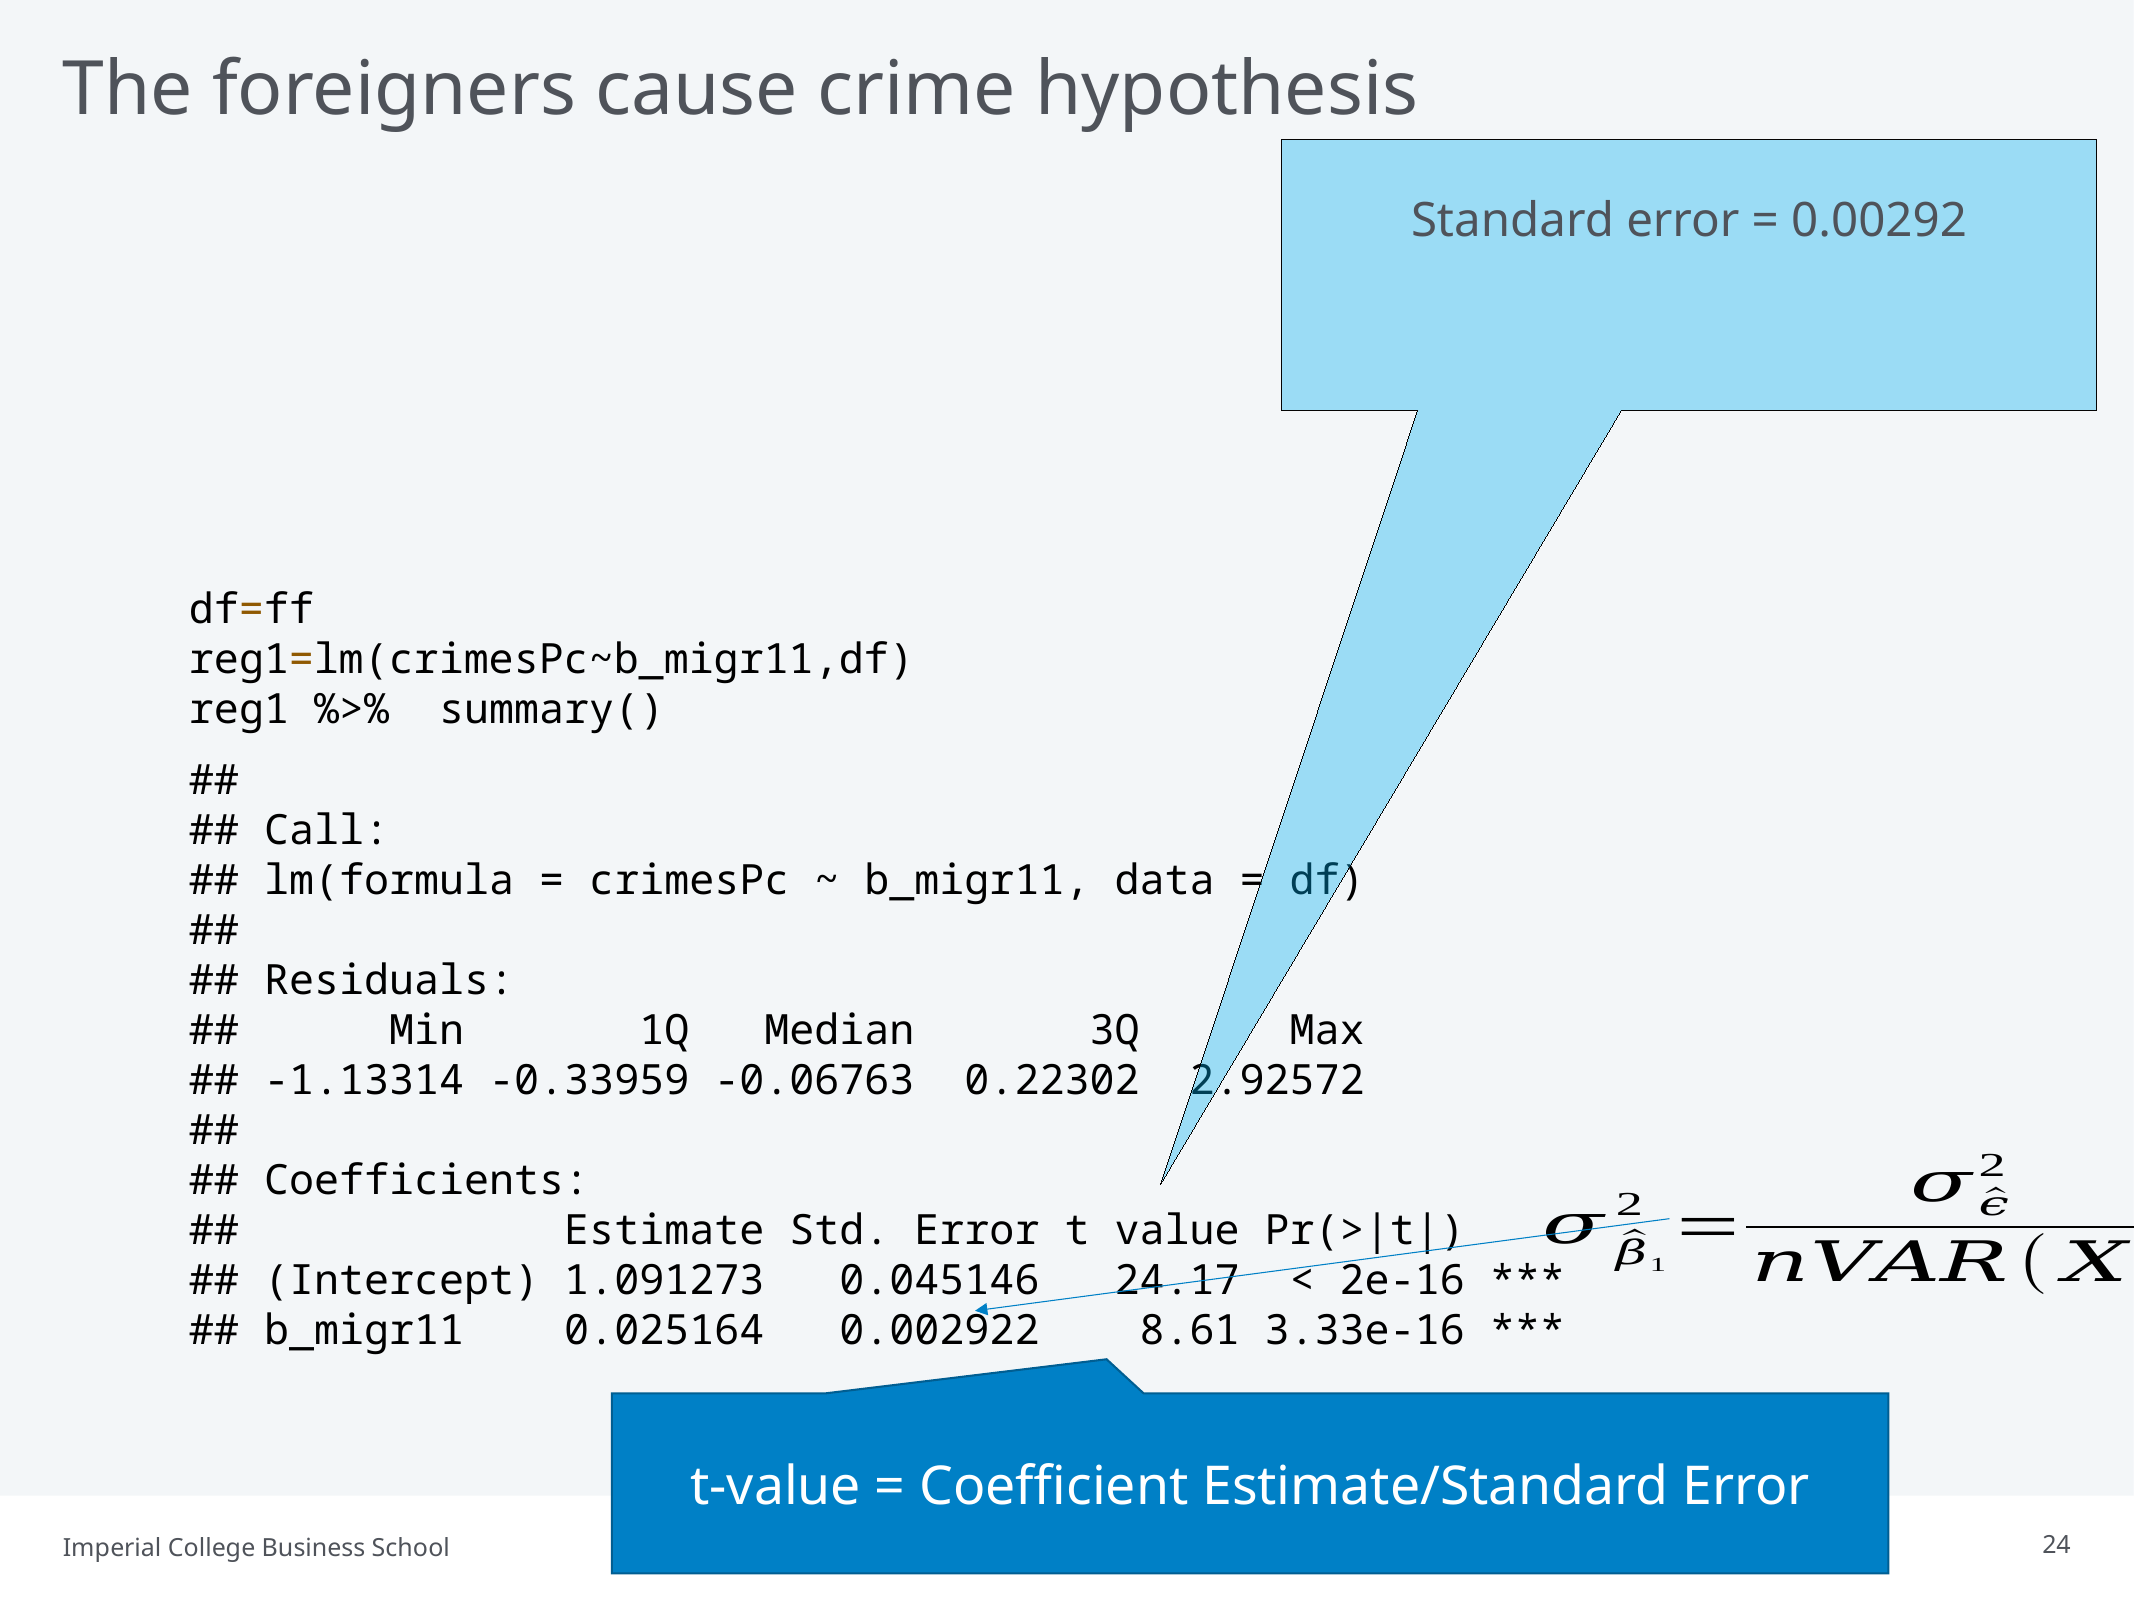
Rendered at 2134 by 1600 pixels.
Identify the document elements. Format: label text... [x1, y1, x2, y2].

title The foreigners cause crime hypothesis [62, 50, 2071, 195]
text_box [974, 1218, 1670, 1311]
text_box t-value = Coefficient Estimate/Standard Error [610, 1358, 1890, 1575]
text_box df=ff reg1=lm(crimesPc~b_migr11,df) reg1 %>% summary() ## ## Call: ## lm(formula = crimesPc ~ b_migr11, data = df) ## ## Residuals: ## Min 1Q Median 3Q Max ## -1.13314 -0.33959 -0.06763 0.22302 2.92572 ## ## Coefficients: ## Estimate Std. Error t value Pr(>|t|) ## (Intercept) 1.091273 0.045146 24.17 < 2e-16 *** ## b_migr11 0.025164 0.002922 8.61 3.33e-16 *** [174, 444, 1960, 1361]
